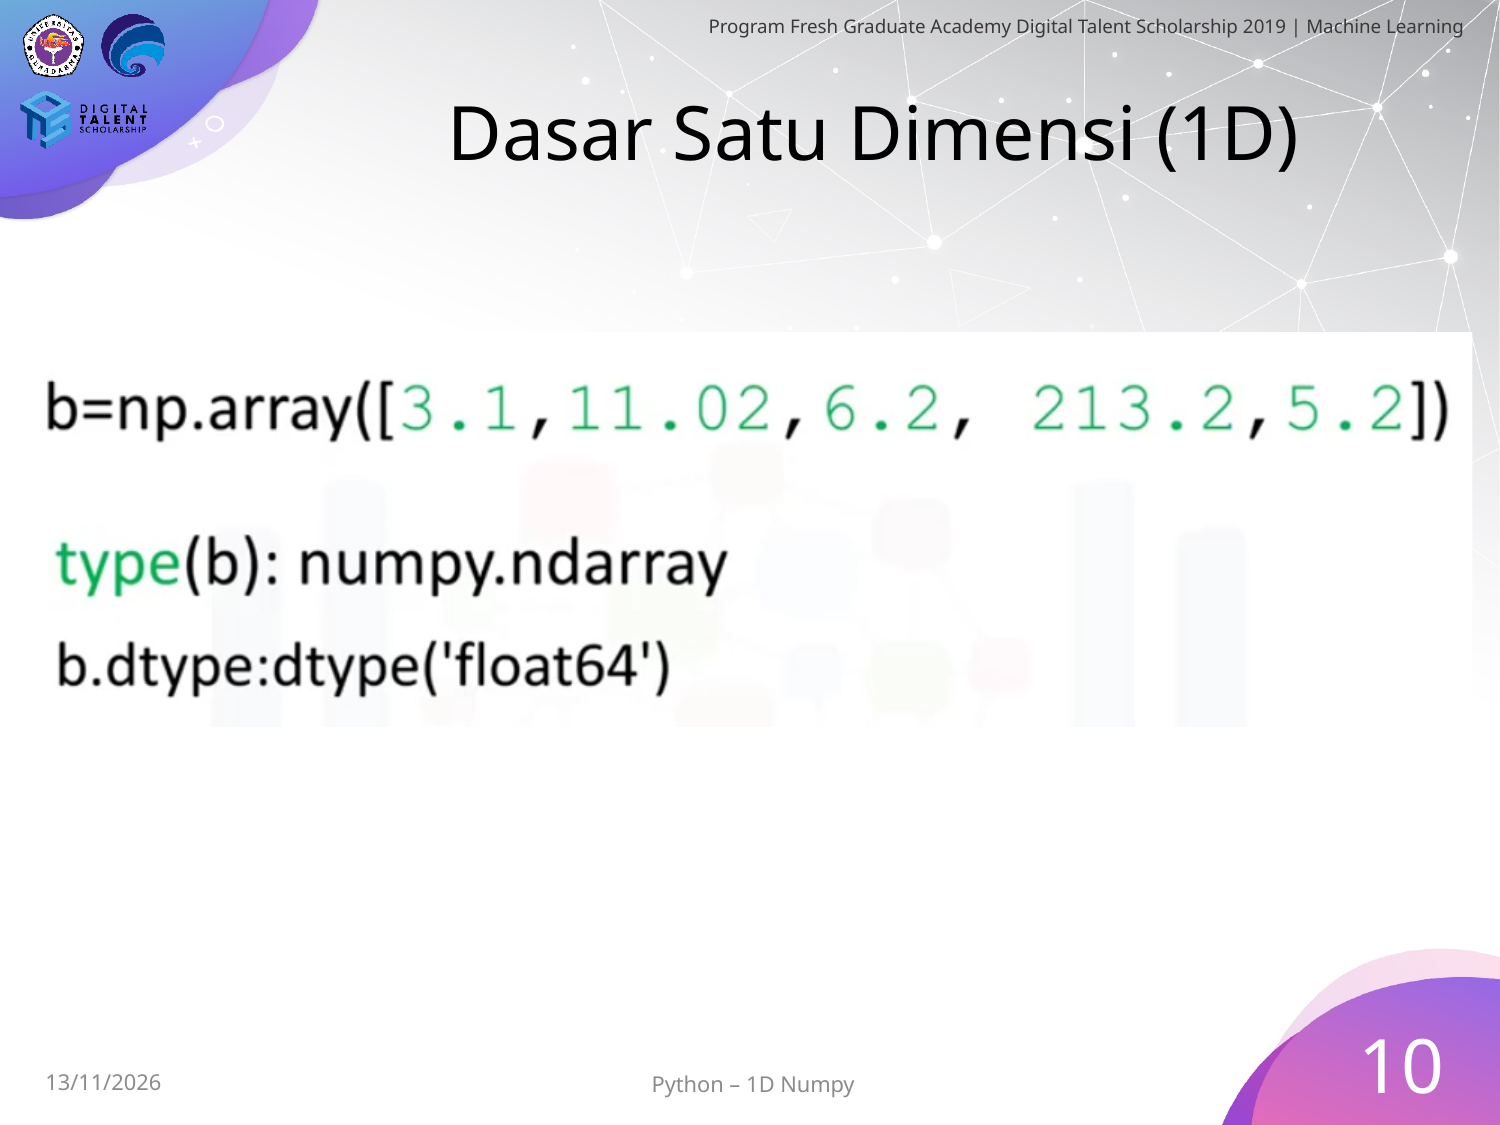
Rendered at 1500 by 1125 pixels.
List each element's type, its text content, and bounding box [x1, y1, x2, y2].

picture [0, 0, 1500, 1125]
slide_number 10 [1327, 1025, 1477, 1115]
footer Python – 1D Numpy [386, 1053, 1121, 1114]
title Dasar Satu Dimensi (1D) [271, 66, 1477, 207]
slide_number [30, 1053, 272, 1114]
